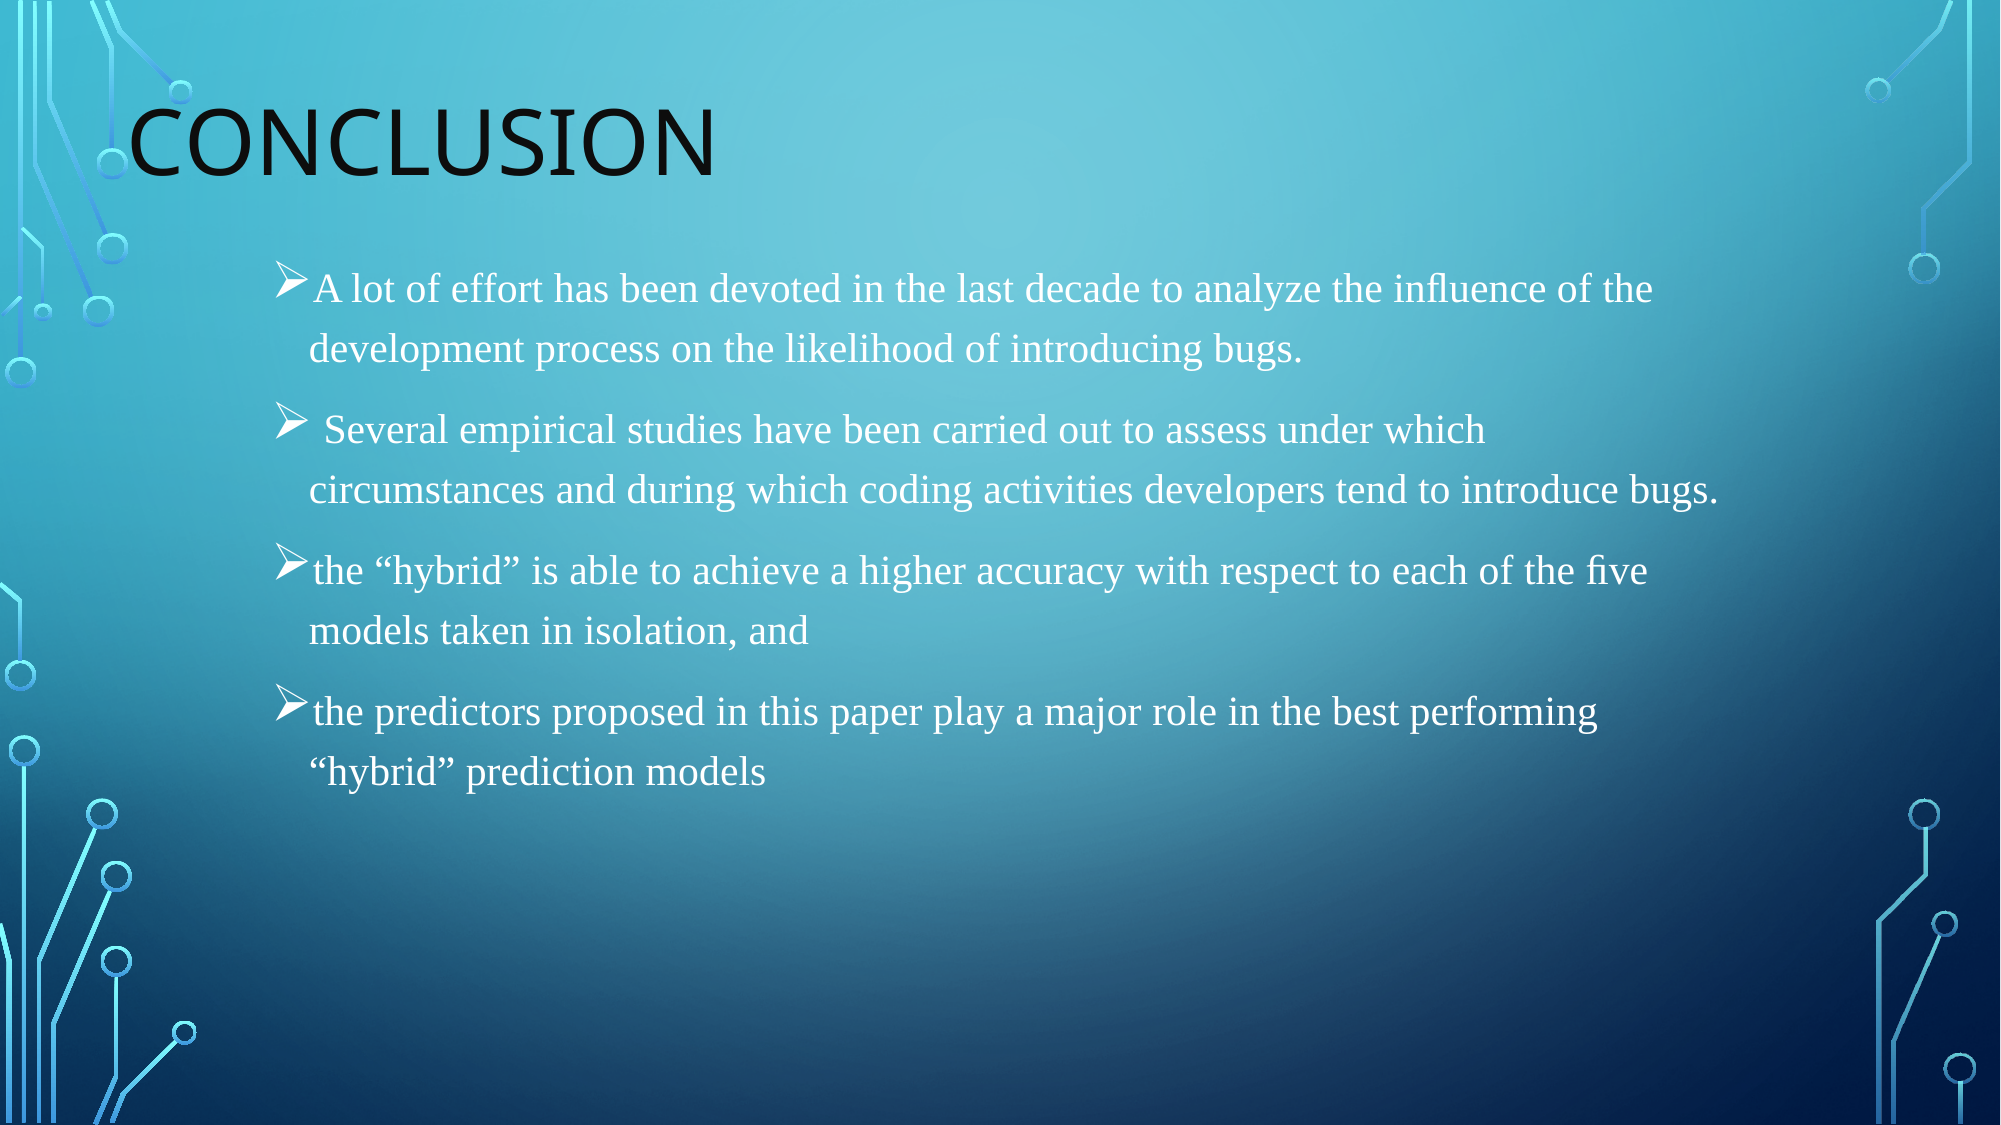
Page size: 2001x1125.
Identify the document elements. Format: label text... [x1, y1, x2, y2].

list A lot of effort has been devoted in the last decade to analyze the inﬂuence of the development process on the likelihood of introducing bugs. Several empirical studies have been carried out to assess under which circumstances and during which coding activities developers tend to introduce bugs. the “hybrid” is able to achieve a higher accuracy with respect to each of the ﬁve models taken in isolation, and the predictors proposed in this paper play a major role in the best performing “hybrid” prediction models [256, 243, 1744, 961]
title CONCLUSION [111, 48, 1889, 244]
